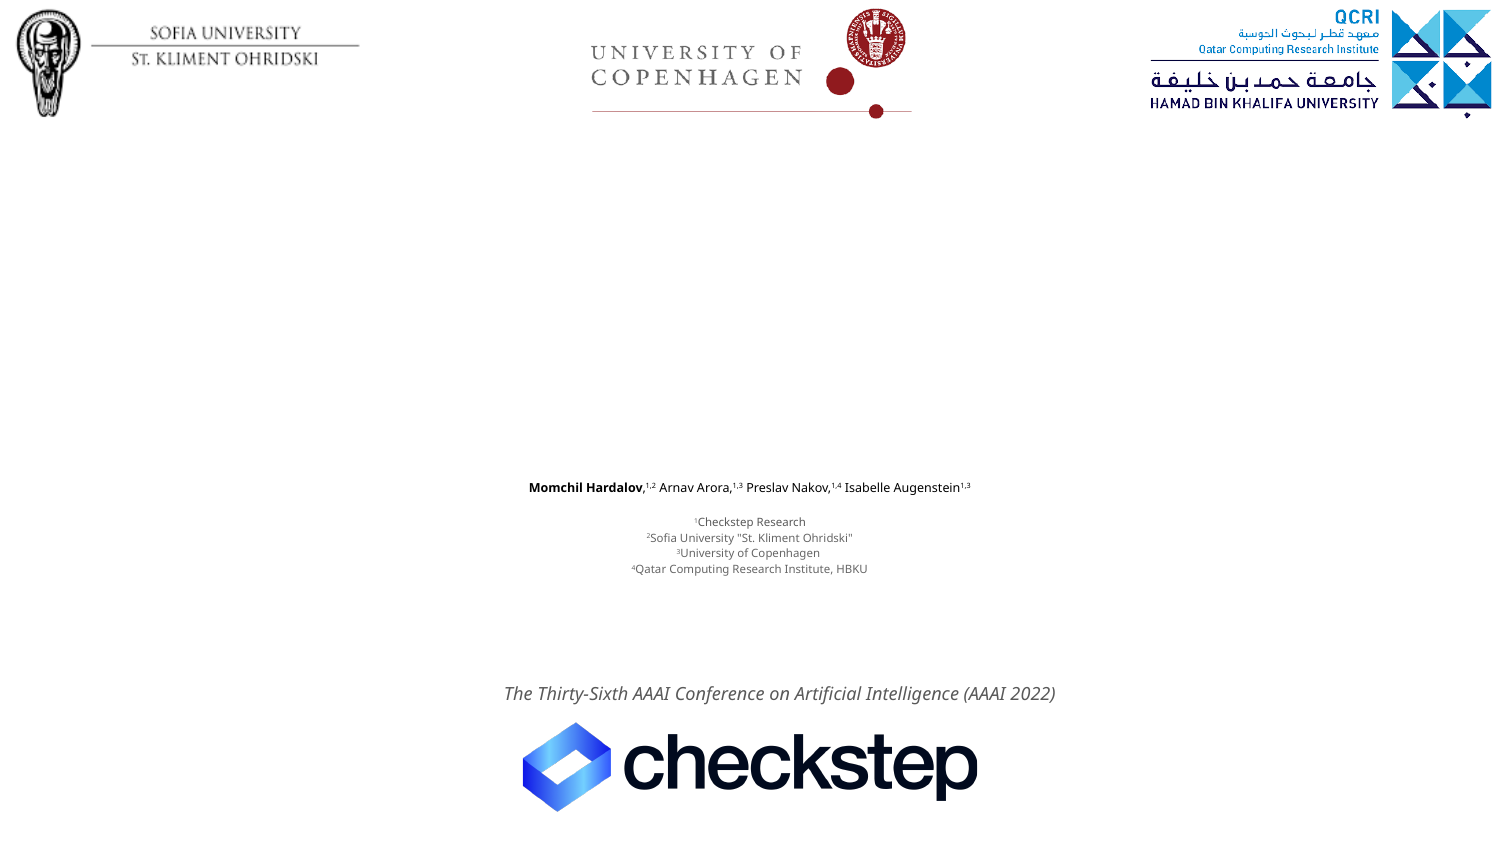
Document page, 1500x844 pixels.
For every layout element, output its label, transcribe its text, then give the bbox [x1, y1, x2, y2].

picture [8, 3, 372, 123]
subtitle The Thirty-Sixth AAAI Conference on Artificial Intelligence (AAAI 2022) [81, 664, 1479, 715]
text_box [522, 722, 978, 812]
subtitle Momchil Hardalov,1,2 Arnav Arora,1,3 Preslav Nakov,1,4 Isabelle Augenstein1,3 1Checkstep Research 2Sofia University "St. Kliment Ohridski" 3University of Copenhagen 4Qatar Computing Research Institute, HBKU [51, 464, 1449, 595]
picture [583, 3, 917, 123]
picture [1147, 3, 1494, 123]
